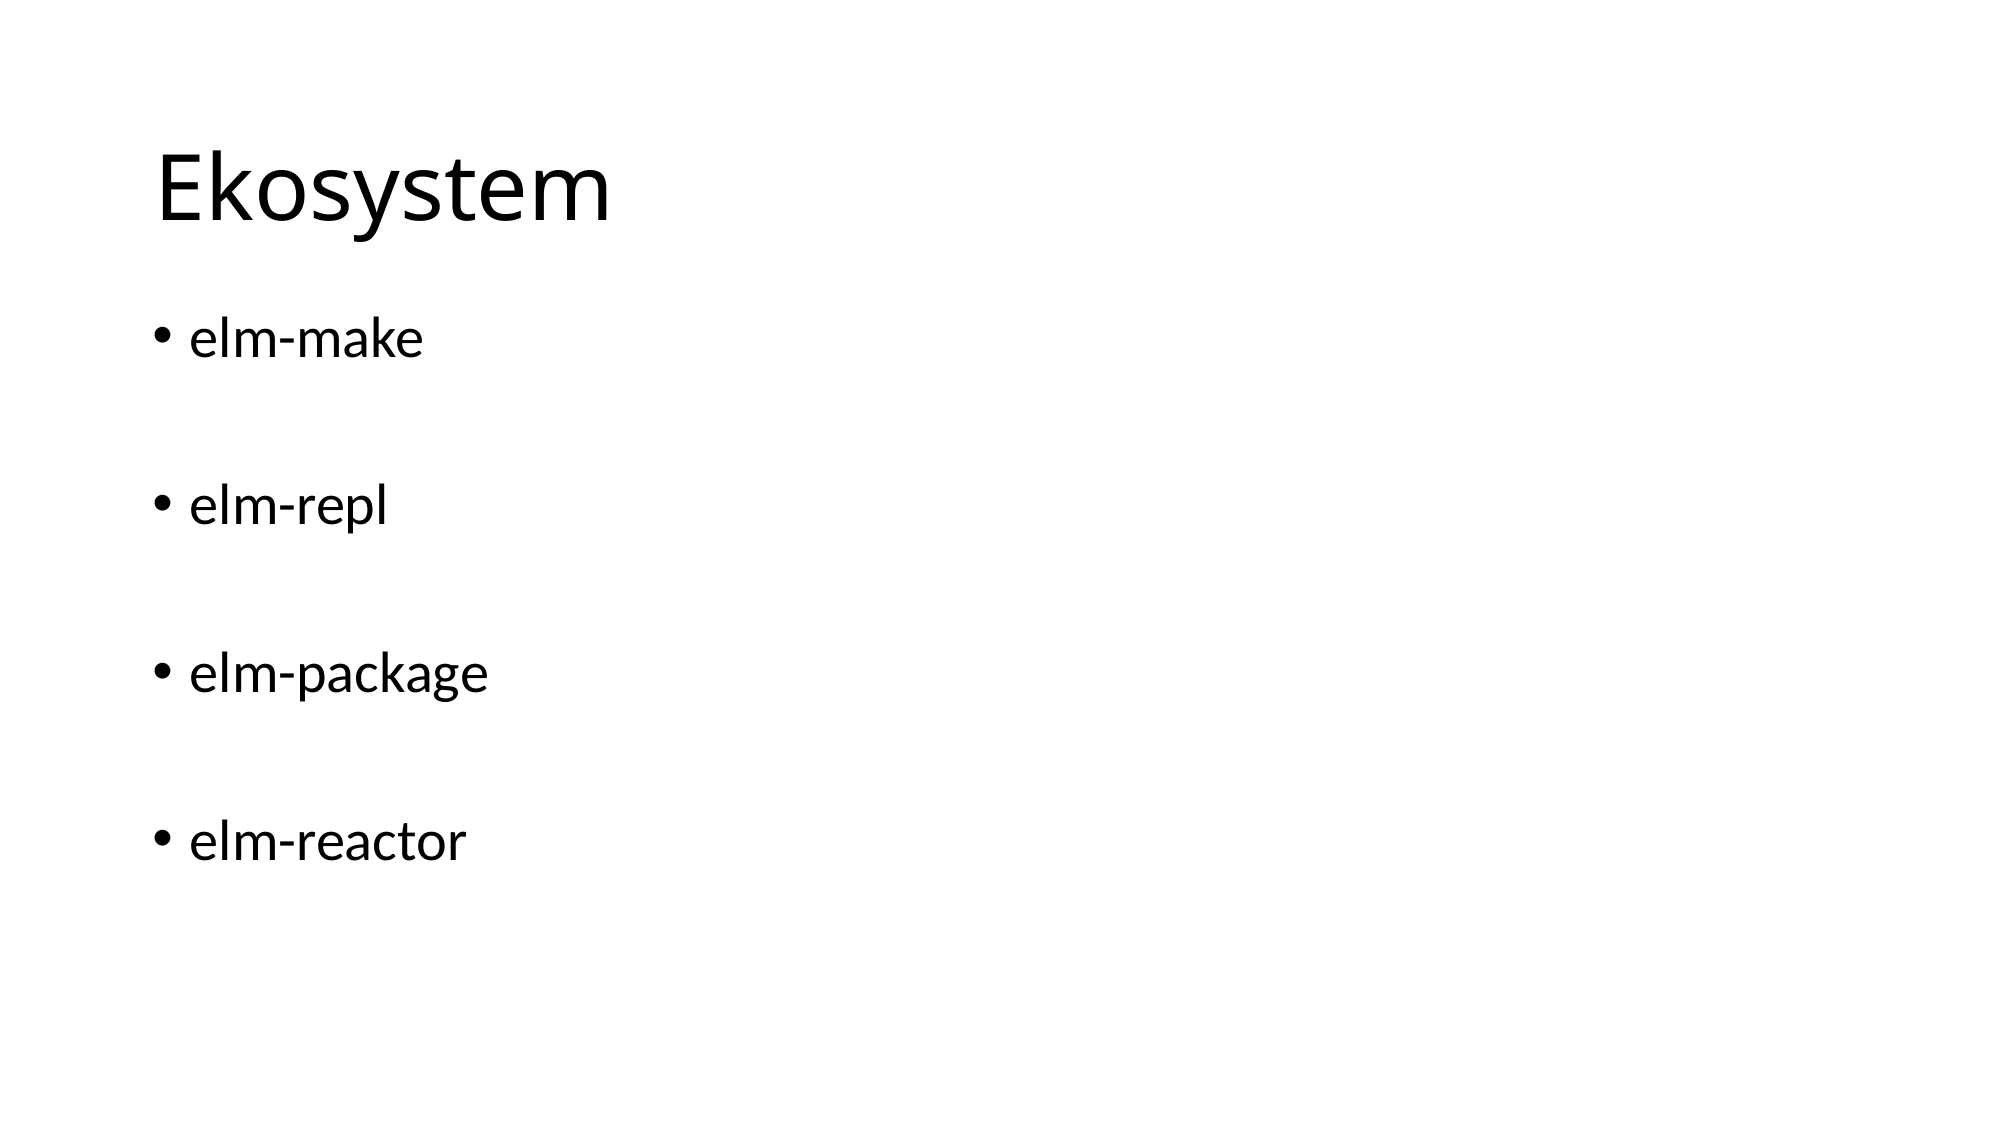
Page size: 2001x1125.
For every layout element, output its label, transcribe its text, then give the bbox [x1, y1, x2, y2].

list elm-make elm-repl elm-package elm-reactor [137, 299, 1863, 1014]
title Ekosystem [139, 82, 1865, 300]
